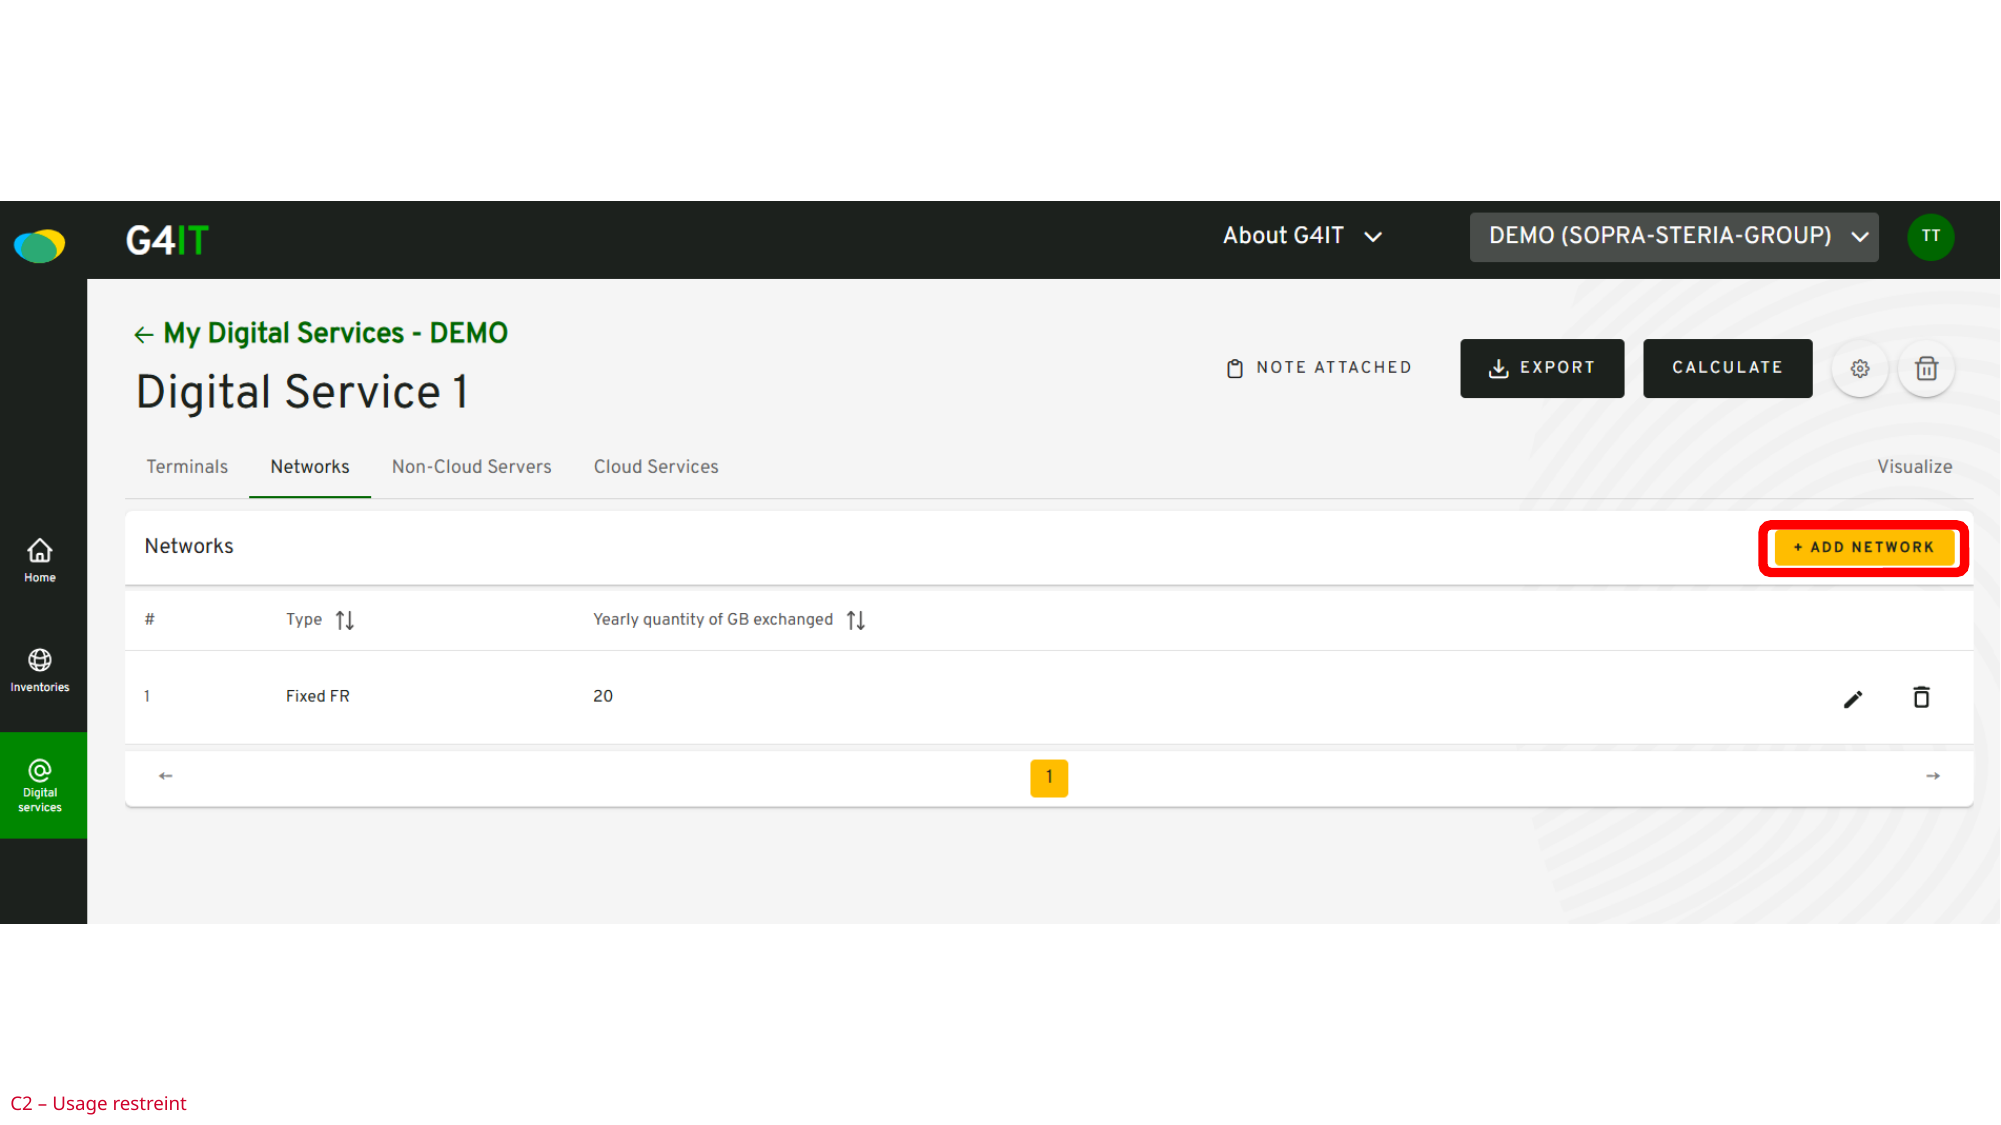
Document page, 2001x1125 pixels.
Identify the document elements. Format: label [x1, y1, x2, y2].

picture [0, 201, 2000, 924]
